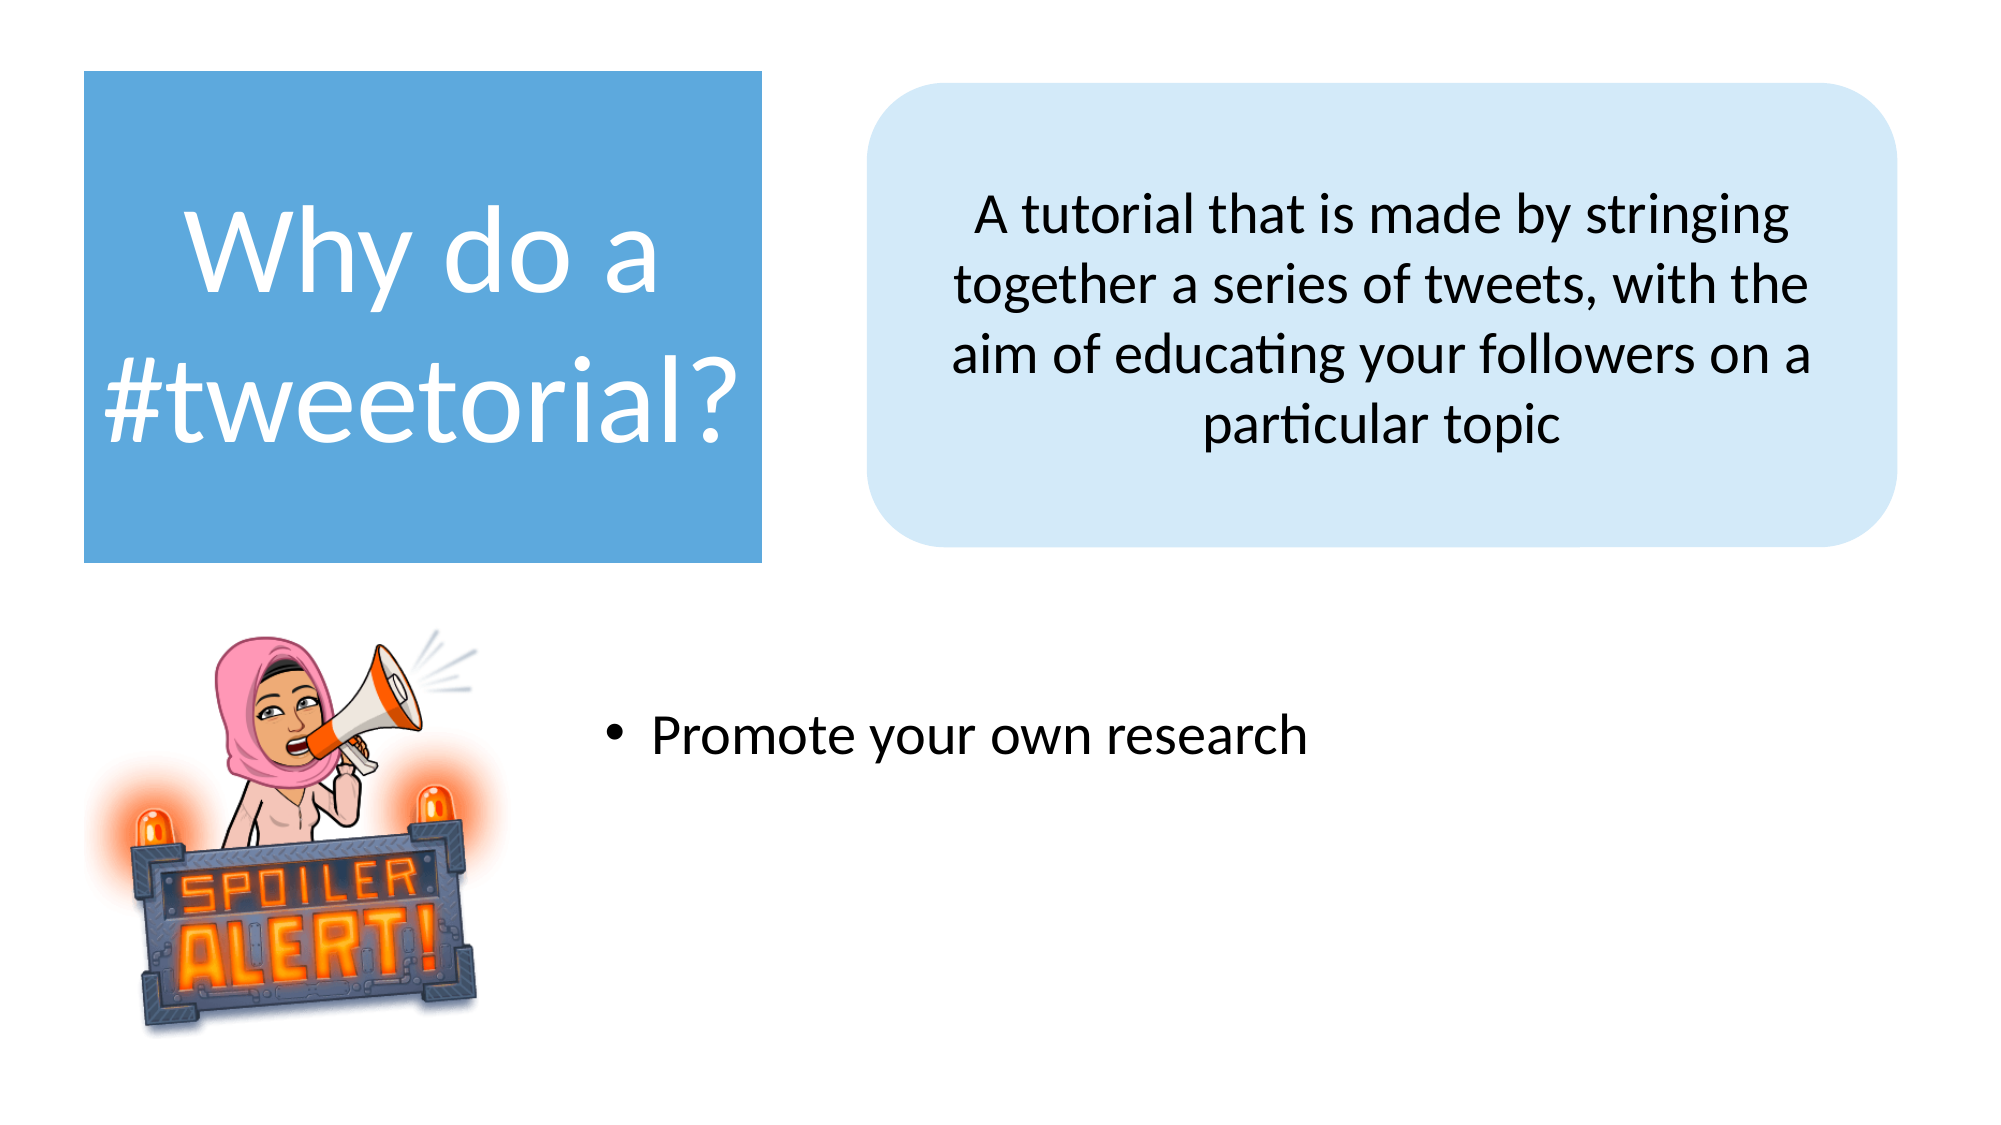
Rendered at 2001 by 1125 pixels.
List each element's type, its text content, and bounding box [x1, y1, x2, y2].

text_box Promote your own research Improve knowledge [589, 688, 1410, 984]
picture [84, 612, 511, 1039]
text_box Why do a #tweetorial? [84, 71, 762, 563]
text_box A tutorial that is made by stringing together a series of tweets, with the aim of educating your followers on a particular topic [866, 82, 1898, 548]
